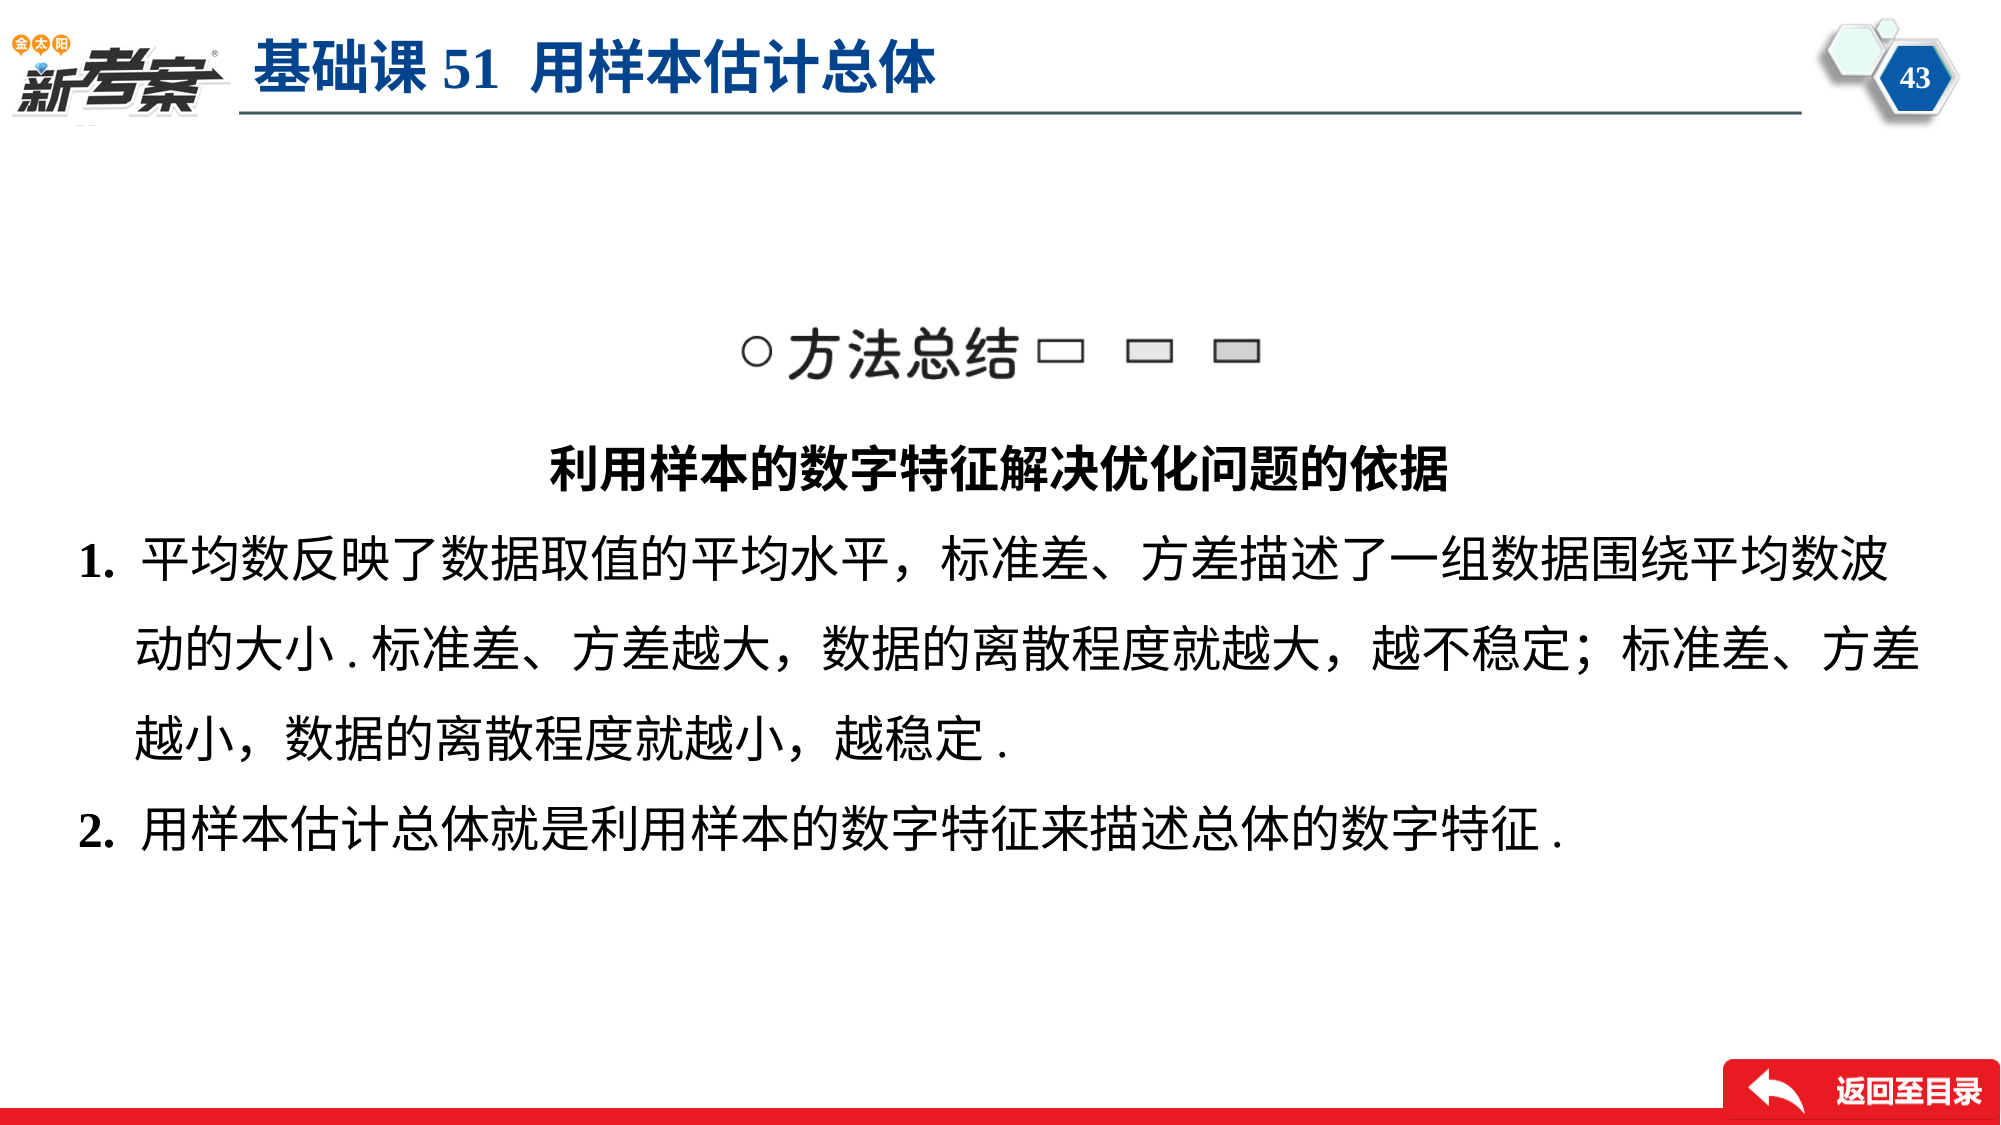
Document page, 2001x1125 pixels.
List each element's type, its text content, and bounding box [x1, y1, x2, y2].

picture [0, 0, 2001, 1125]
text_box 利用样本的数字特征解决优化问题的依据 1. 平均数反映了数据取值的平均水平，标准差、方差描述了一组数据围绕平均数波 动的大小.标准差、方差越大，数据的离散程度就越大，越不稳定；标准差、方差 越小，数据的离散程度就越小，越稳定. 2. 用样本估计总体就是利用样本的数字特征来描述总体的数字特征. [82, 407, 1917, 848]
